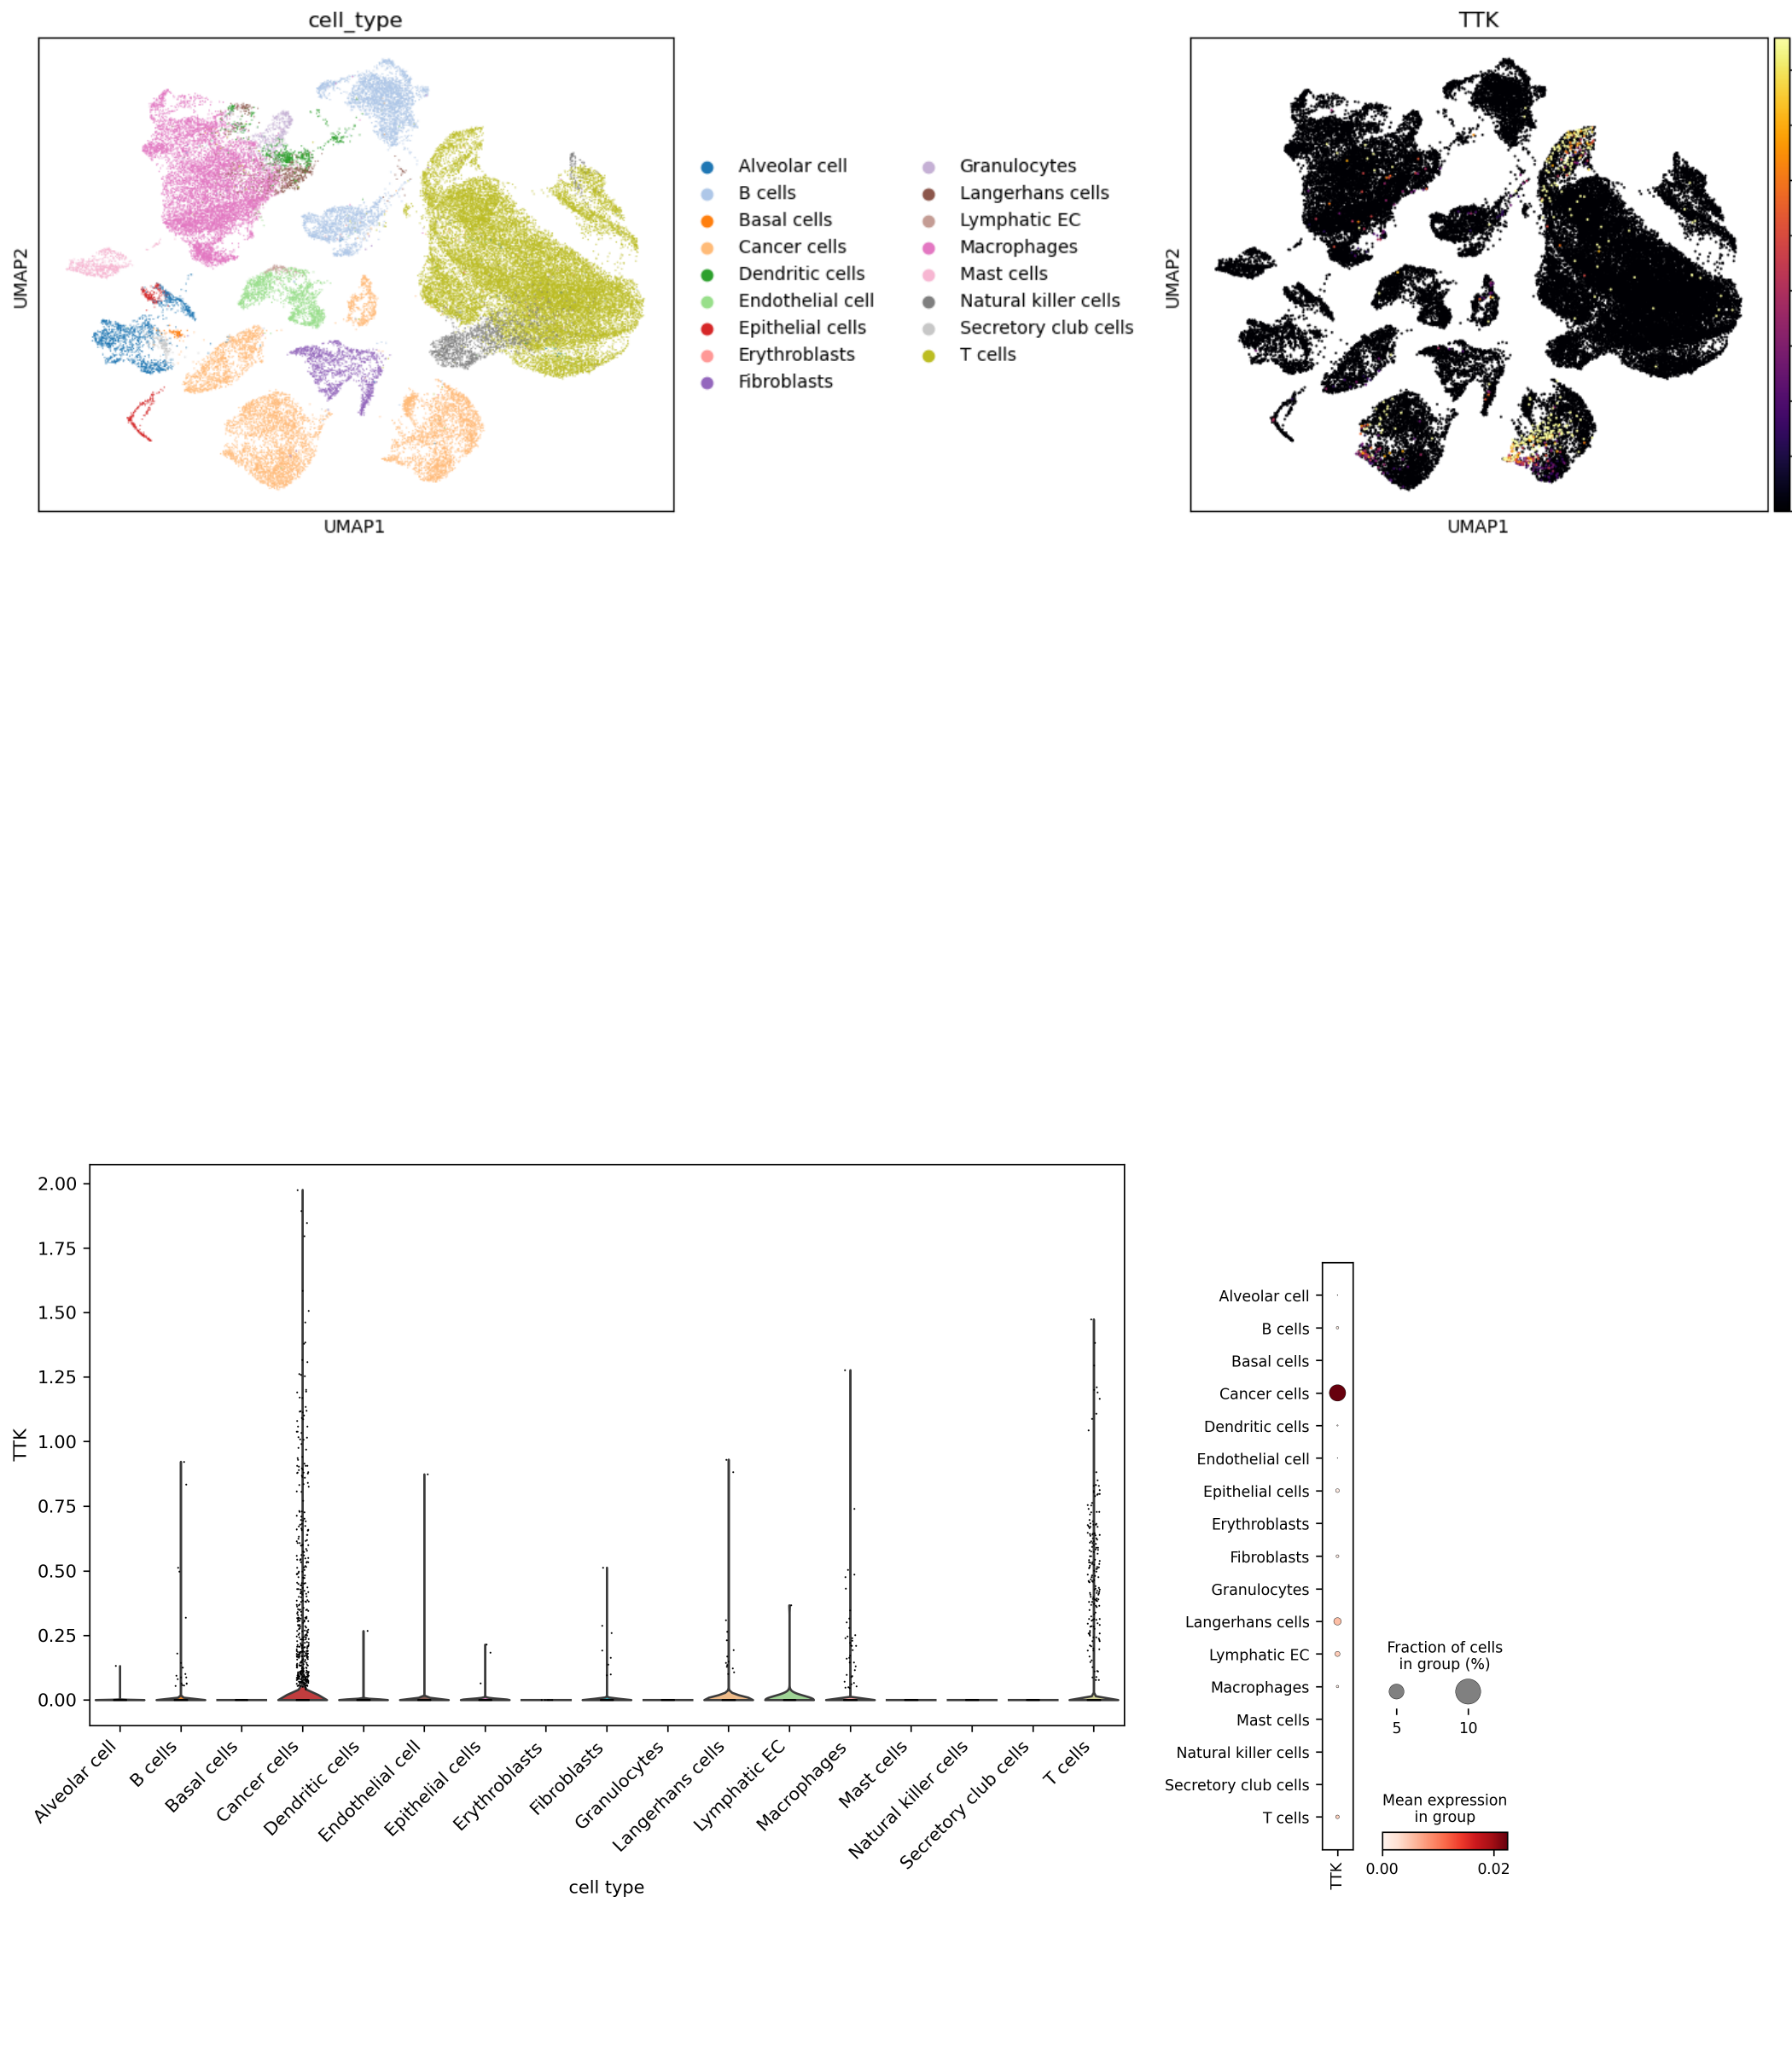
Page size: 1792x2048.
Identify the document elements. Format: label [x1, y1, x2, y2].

picture [0, 0, 1792, 550]
picture [0, 1151, 1137, 1911]
picture [1151, 1151, 1524, 1903]
